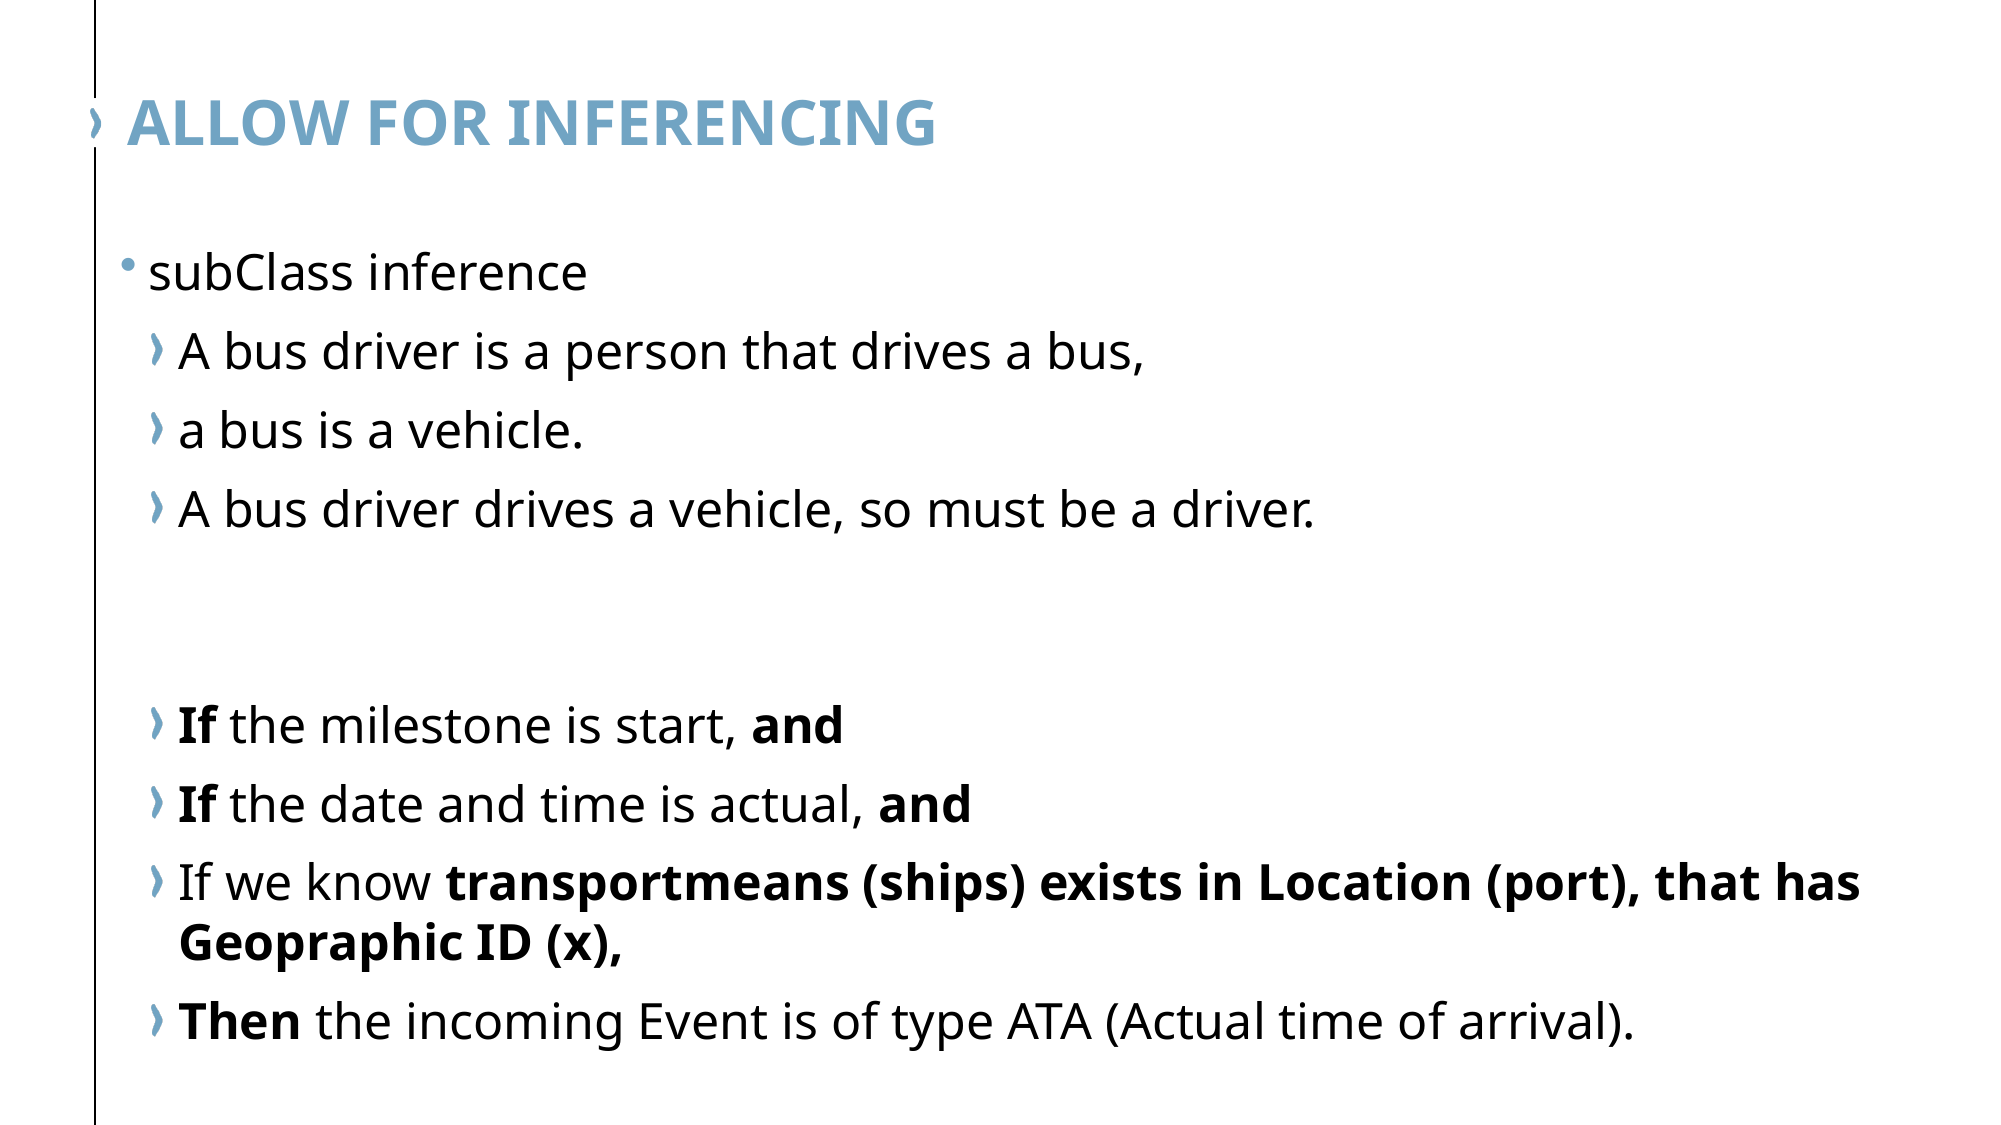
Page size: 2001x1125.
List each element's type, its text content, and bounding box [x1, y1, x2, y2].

picture [149, 705, 163, 741]
picture [88, 106, 102, 140]
picture [149, 331, 163, 367]
picture [149, 489, 163, 525]
title Allow for Inferencing [127, 101, 1904, 146]
list subClass inference A bus driver is a person that drives a bus, a bus is a vehicle. A bus driver drives a vehicle, so must be a driver. If the milestone is start, and If the date and time is actual, and If we know transportmeans (ships) exists in Location (port), that has Geopraphic ID (x), Then the incoming Event is of type ATA (Actual time of arrival). [119, 240, 1896, 969]
picture [149, 784, 163, 820]
picture [149, 1002, 163, 1038]
picture [149, 410, 163, 446]
picture [149, 863, 163, 899]
